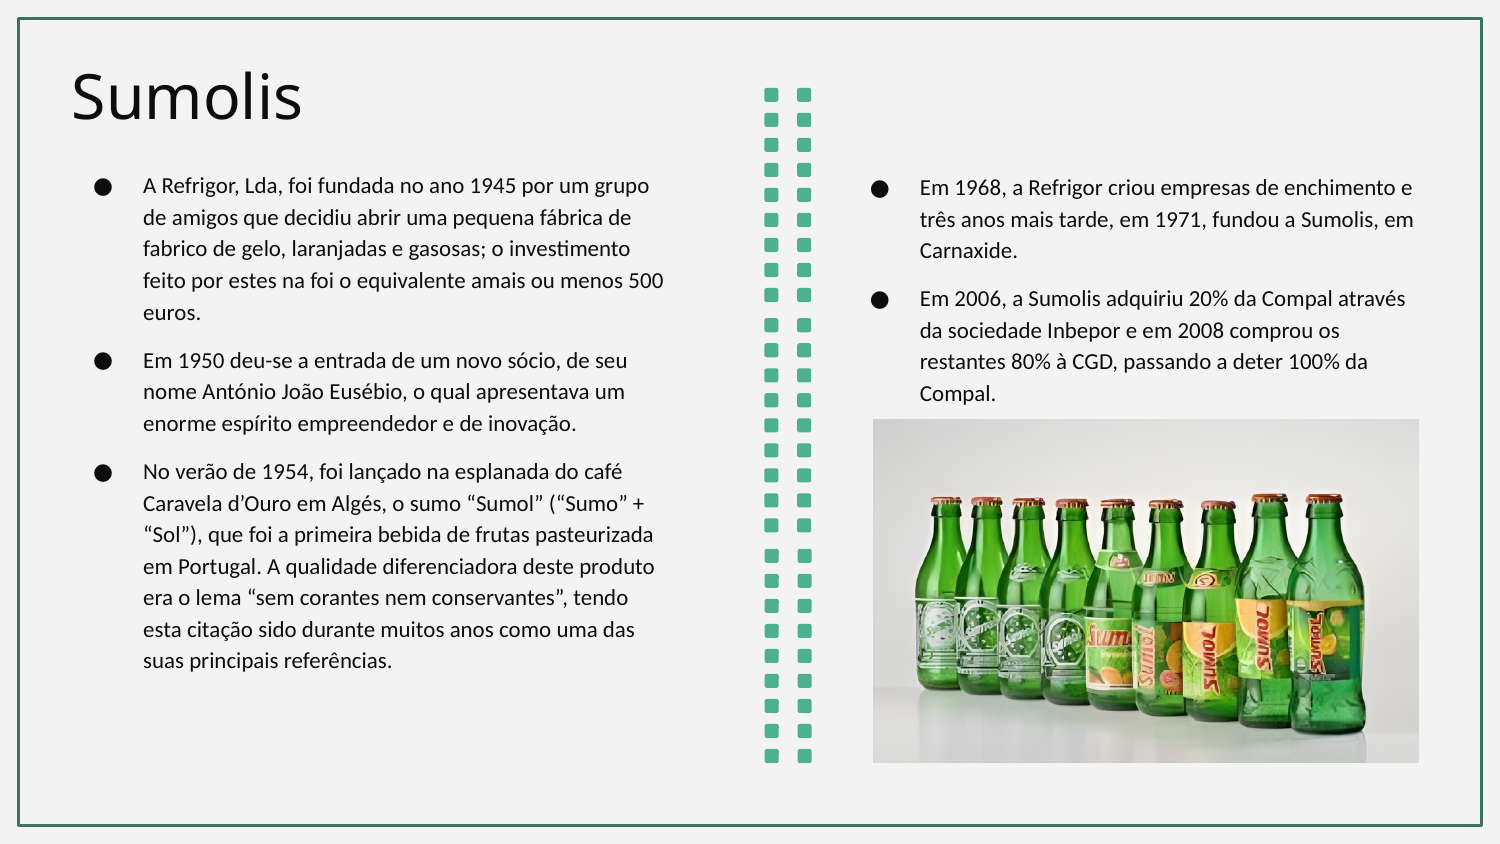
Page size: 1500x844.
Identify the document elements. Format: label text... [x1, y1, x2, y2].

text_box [764, 317, 812, 533]
text_box Em 1968, a Refrigor criou empresas de enchimento e três anos mais tarde, em 1971, fundou a Sumolis, em Carnaxide. Em 2006, a Sumolis adquiriu 20% da Compal através da sociedade Inbepor e em 2008 comprou os restantes 80% à CGD, passando a deter 100% da Compal. [829, 161, 1439, 414]
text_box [764, 87, 812, 303]
picture [872, 419, 1419, 764]
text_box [764, 548, 812, 764]
title Sumolis [56, 42, 585, 136]
list A Refrigor, Lda, foi fundada no ano 1945 por um grupo de amigos que decidiu abrir uma pequena fábrica de fabrico de gelo, laranjadas e gasosas; o investimento feito por estes na foi o equivalente amais ou menos 500 euros. Em 1950 deu-se a entrada de um novo sócio, de seu nome António João Eusébio, o qual apresentava um enorme espírito empreendedor e de inovação. No verão de 1954, foi lançado na esplanada do café Caravela d’Ouro em Algés, o sumo “Sumol” (“Sumo” + “Sol”), que foi a primeira bebida de frutas pasteurizada em Portugal. A qualidade diferenciadora deste produto era o lema “sem corantes nem conservantes”, tendo esta citação sido durante muitos anos como uma das suas principais referências. [53, 151, 685, 741]
